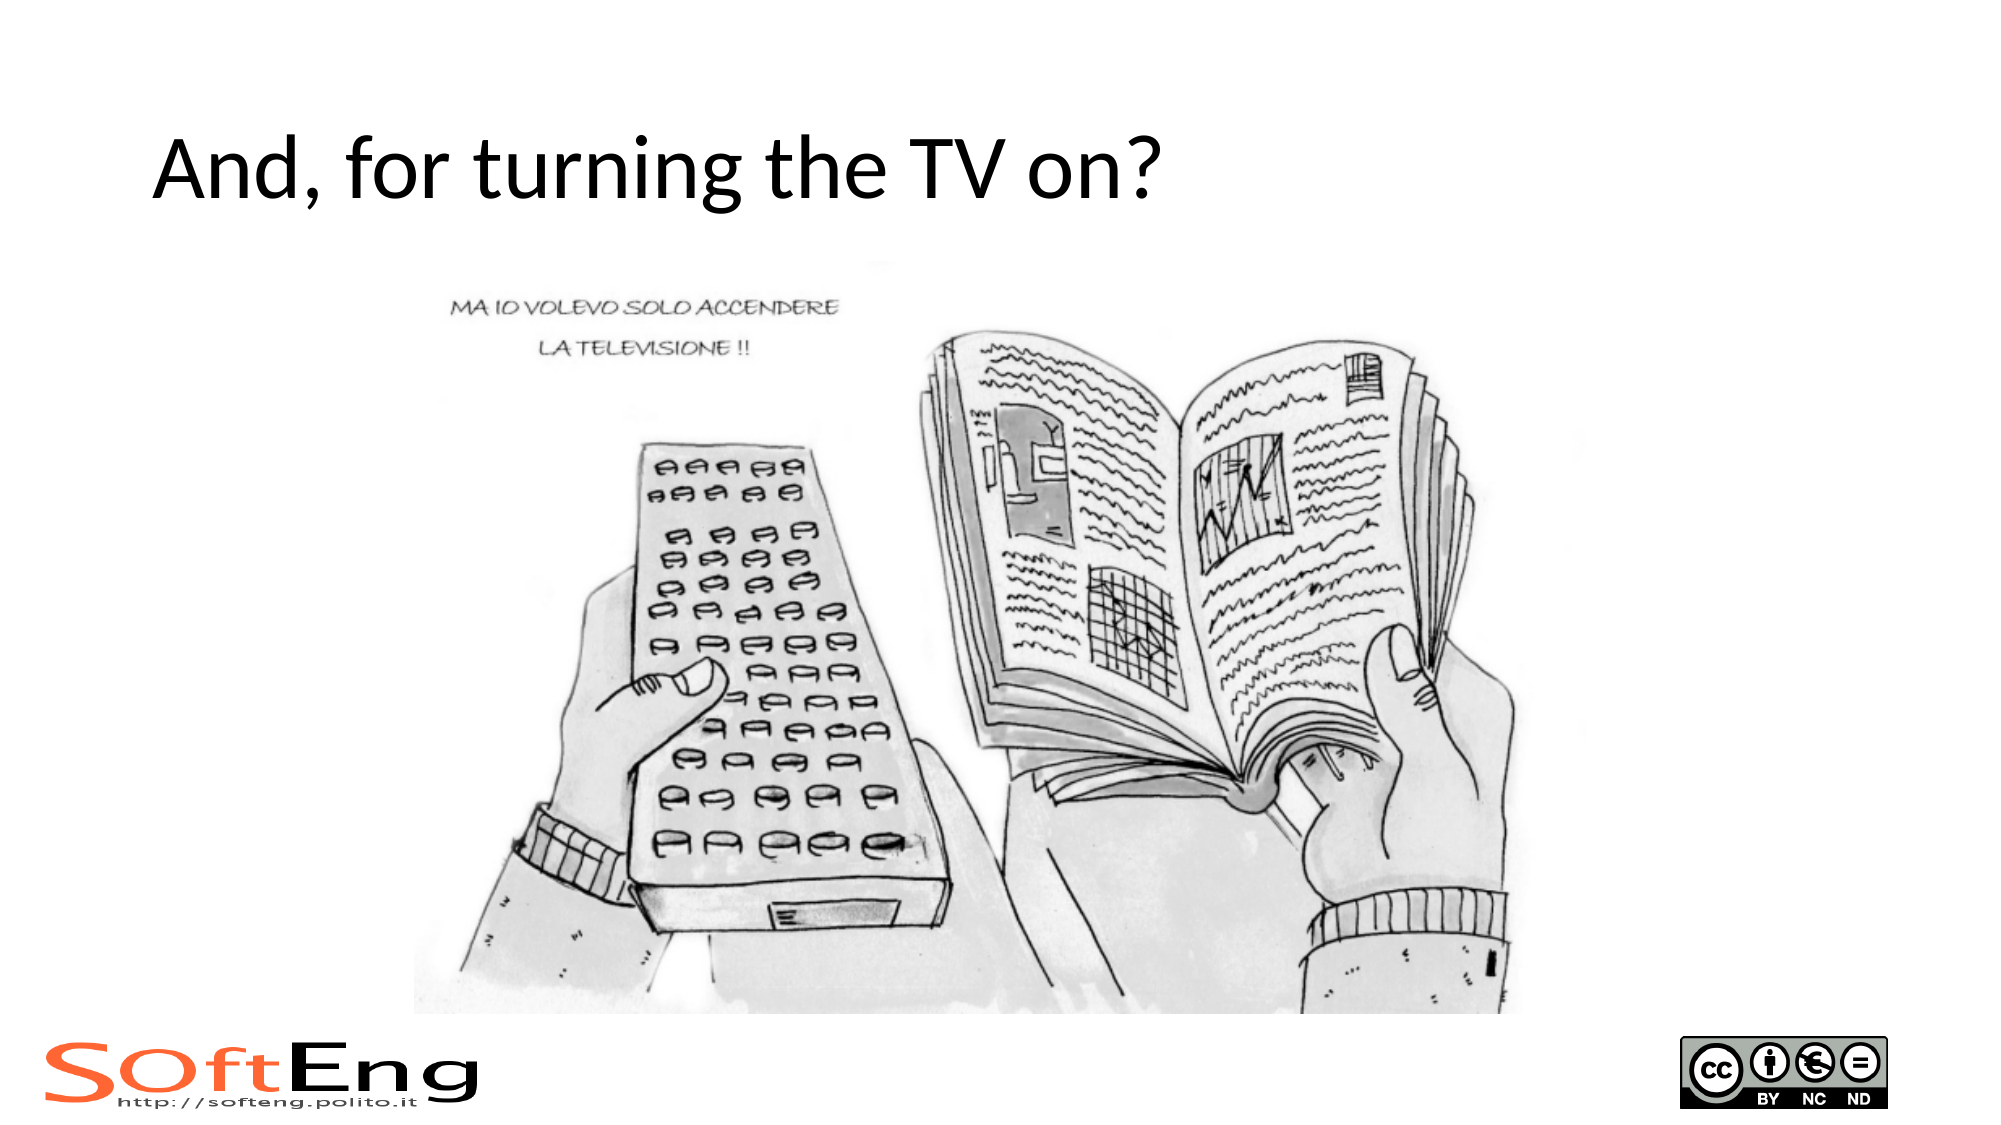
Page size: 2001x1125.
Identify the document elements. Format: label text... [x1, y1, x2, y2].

title And, for turning the TV on? [137, 59, 1863, 278]
picture [37, 1026, 488, 1119]
picture [414, 261, 1586, 1014]
picture [1680, 1036, 1888, 1109]
